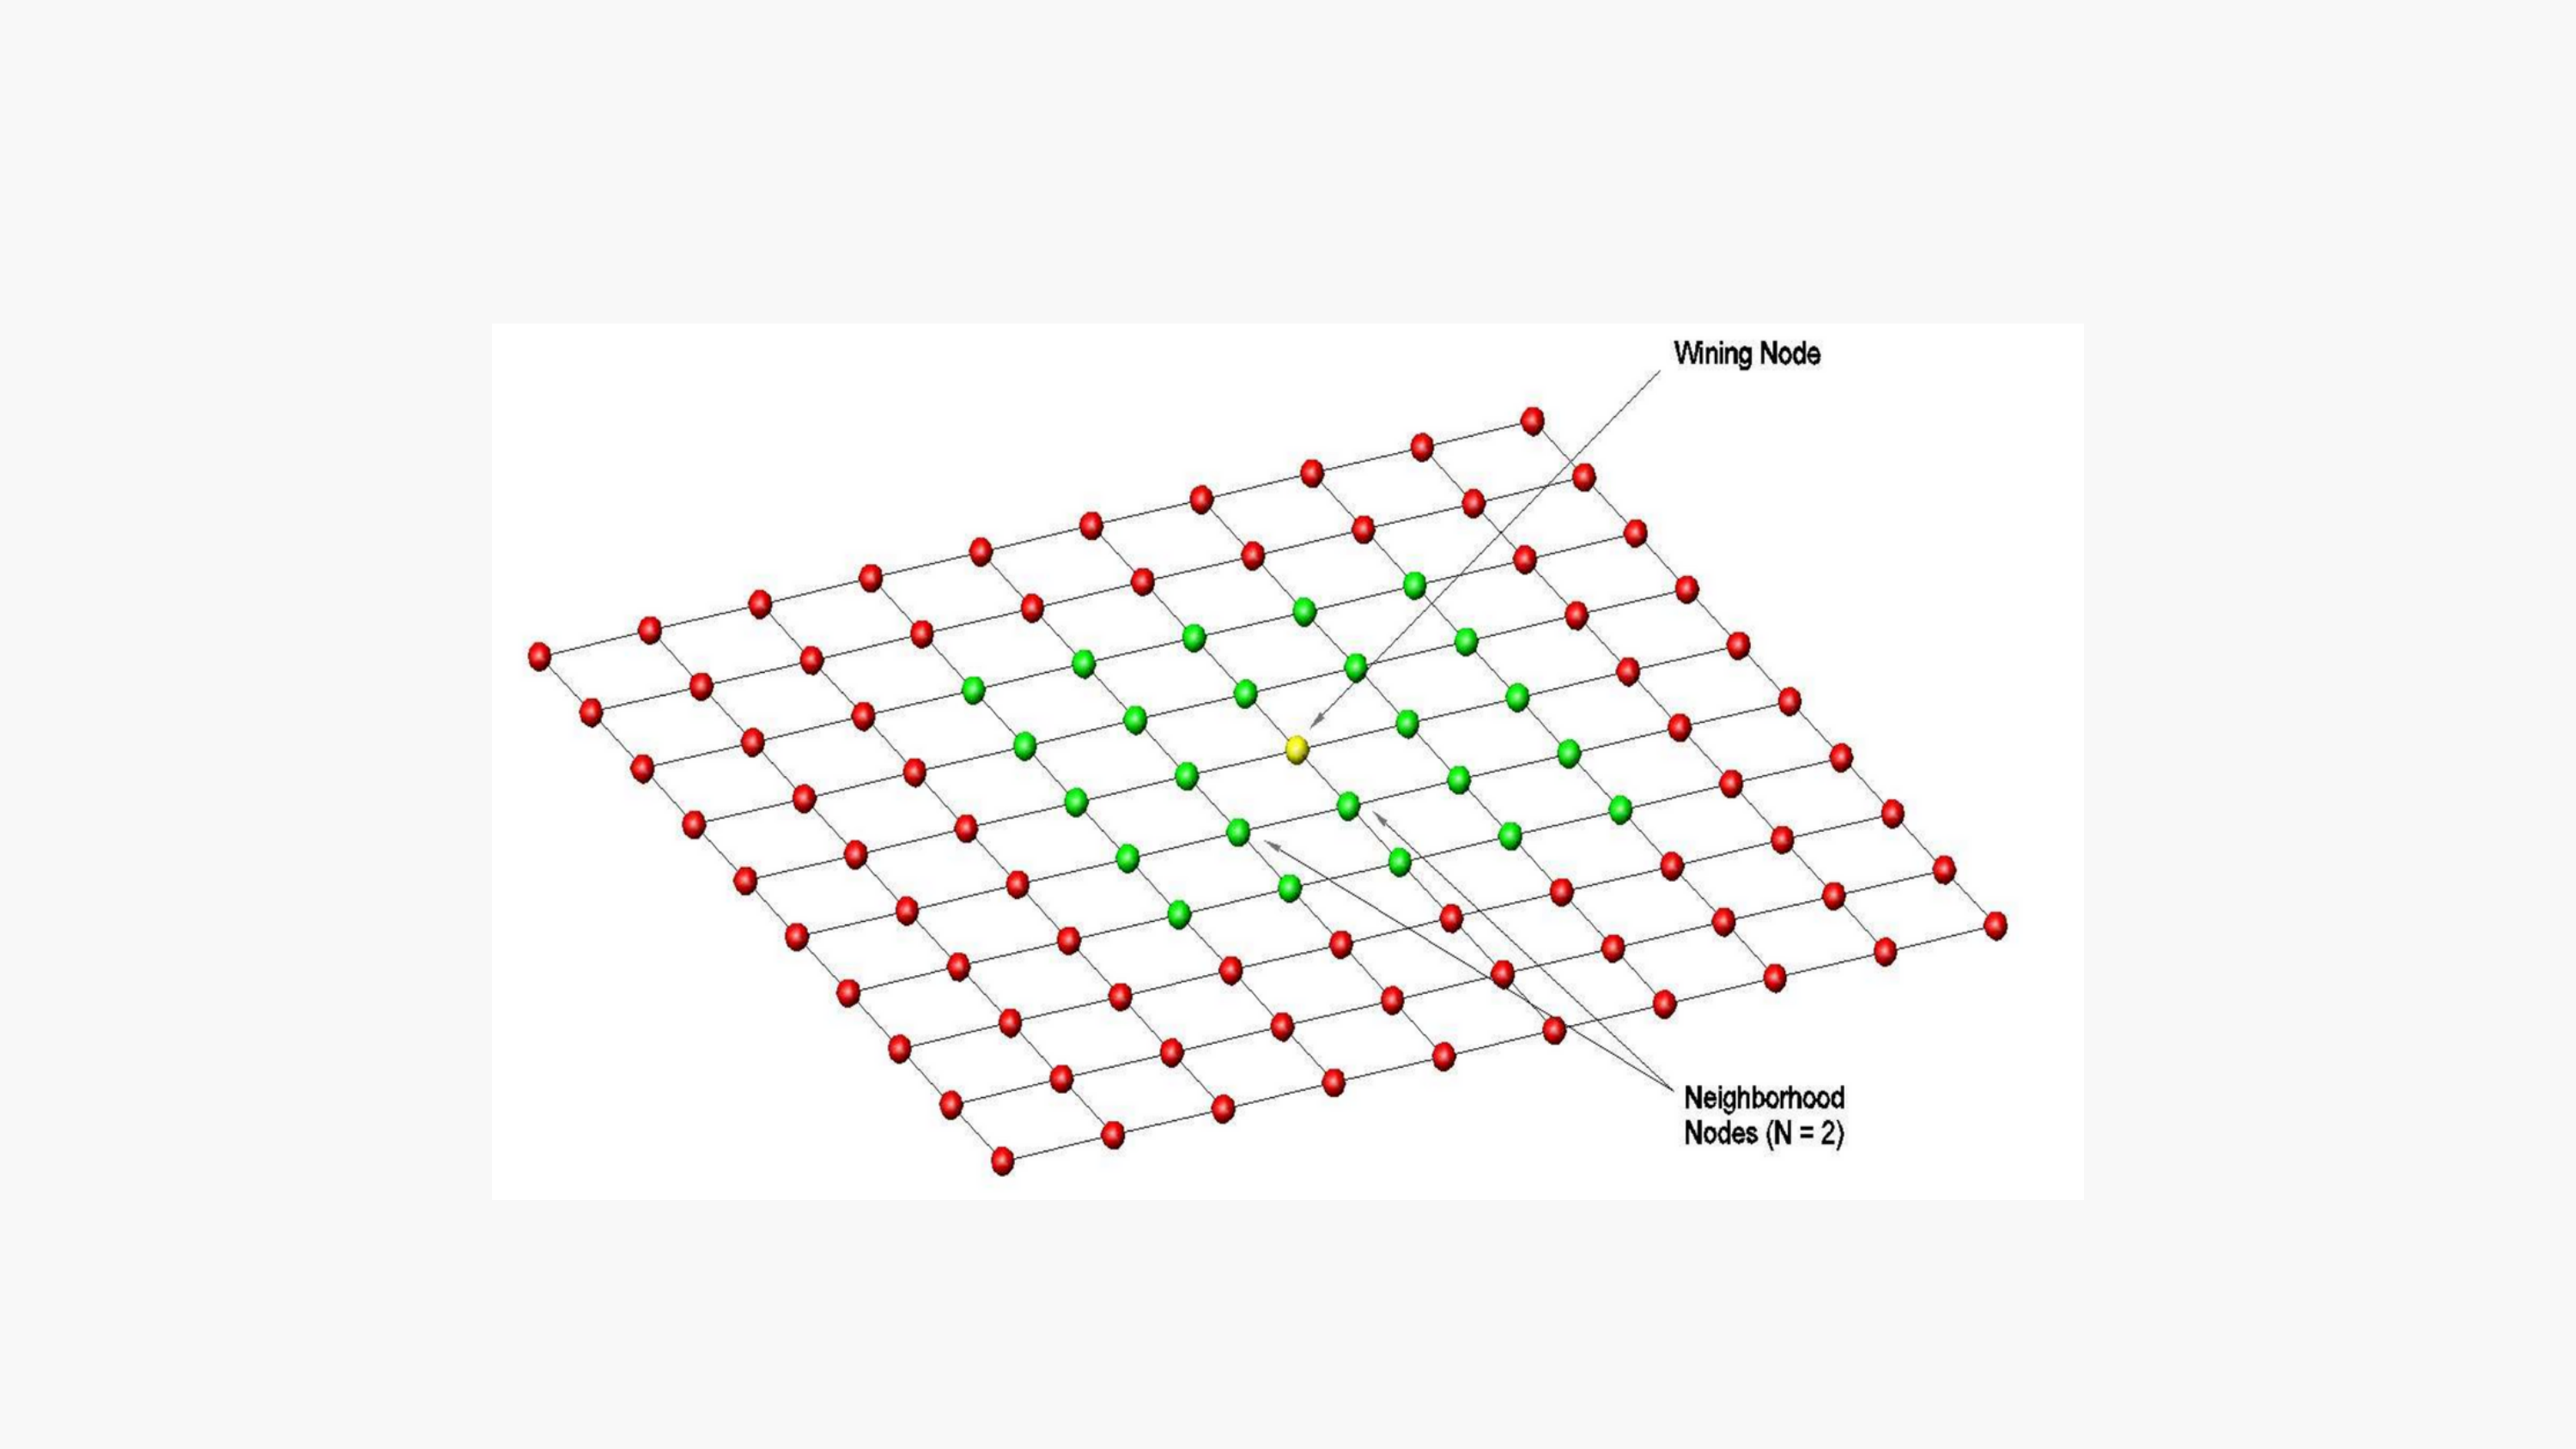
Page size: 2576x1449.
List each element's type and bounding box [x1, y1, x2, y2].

text_box [492, 324, 2084, 1200]
